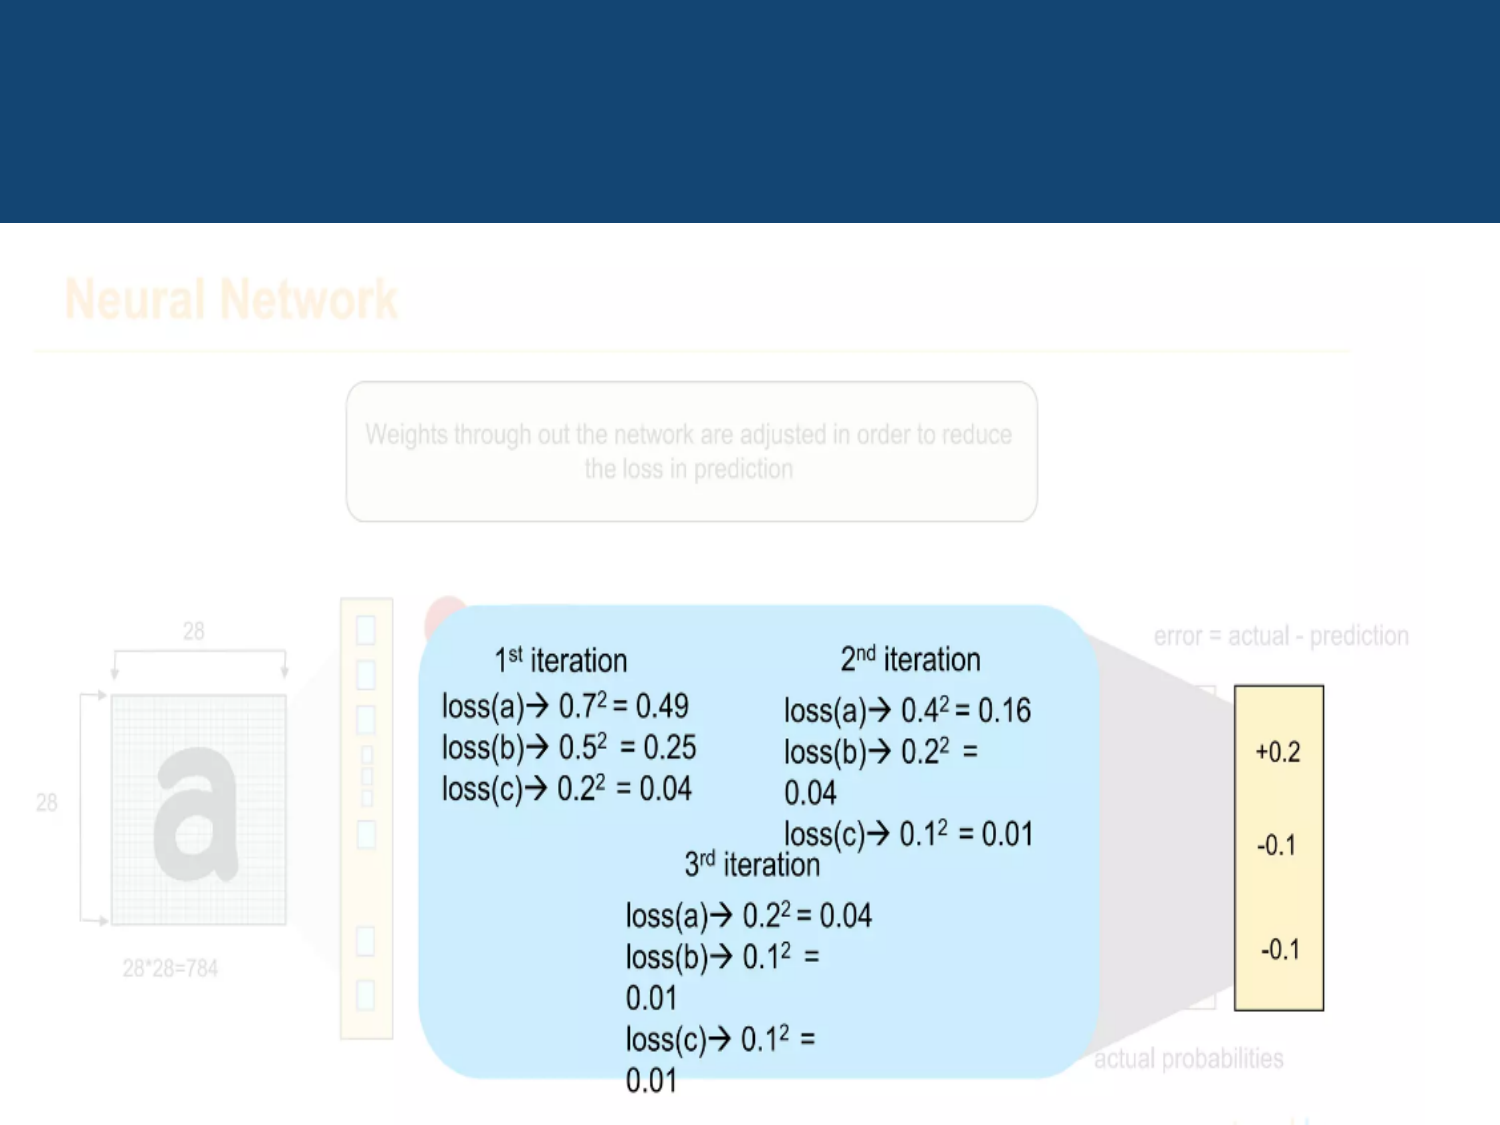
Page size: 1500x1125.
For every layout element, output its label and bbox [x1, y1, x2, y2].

picture [0, 223, 1500, 1125]
